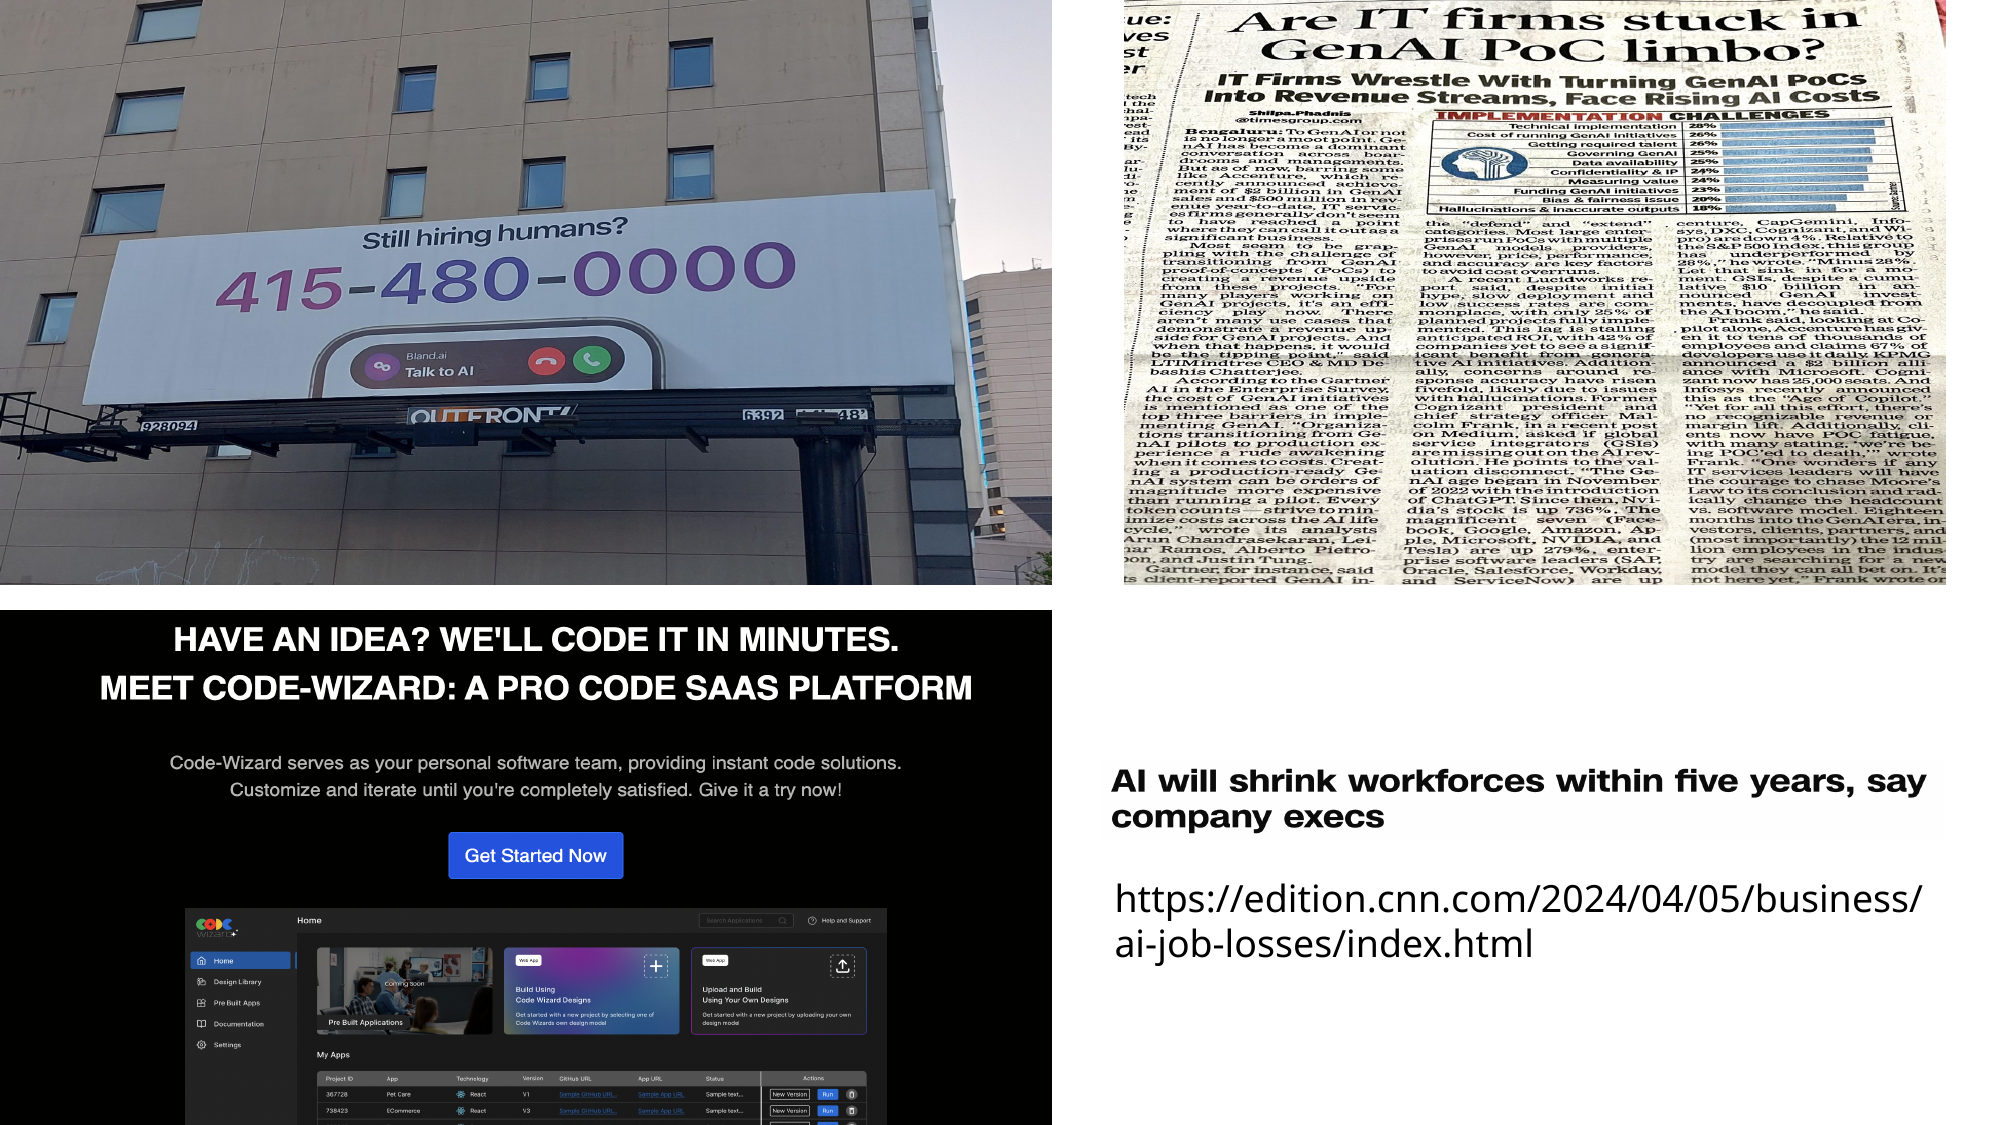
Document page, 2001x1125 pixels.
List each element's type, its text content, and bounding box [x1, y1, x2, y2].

picture [1099, 758, 1946, 840]
picture [1123, 0, 1947, 585]
picture [0, 0, 1052, 585]
picture [0, 609, 1052, 1125]
text_box https://edition.cnn.com/2024/04/05/business/ai-job-losses/index.html [1099, 867, 1970, 973]
